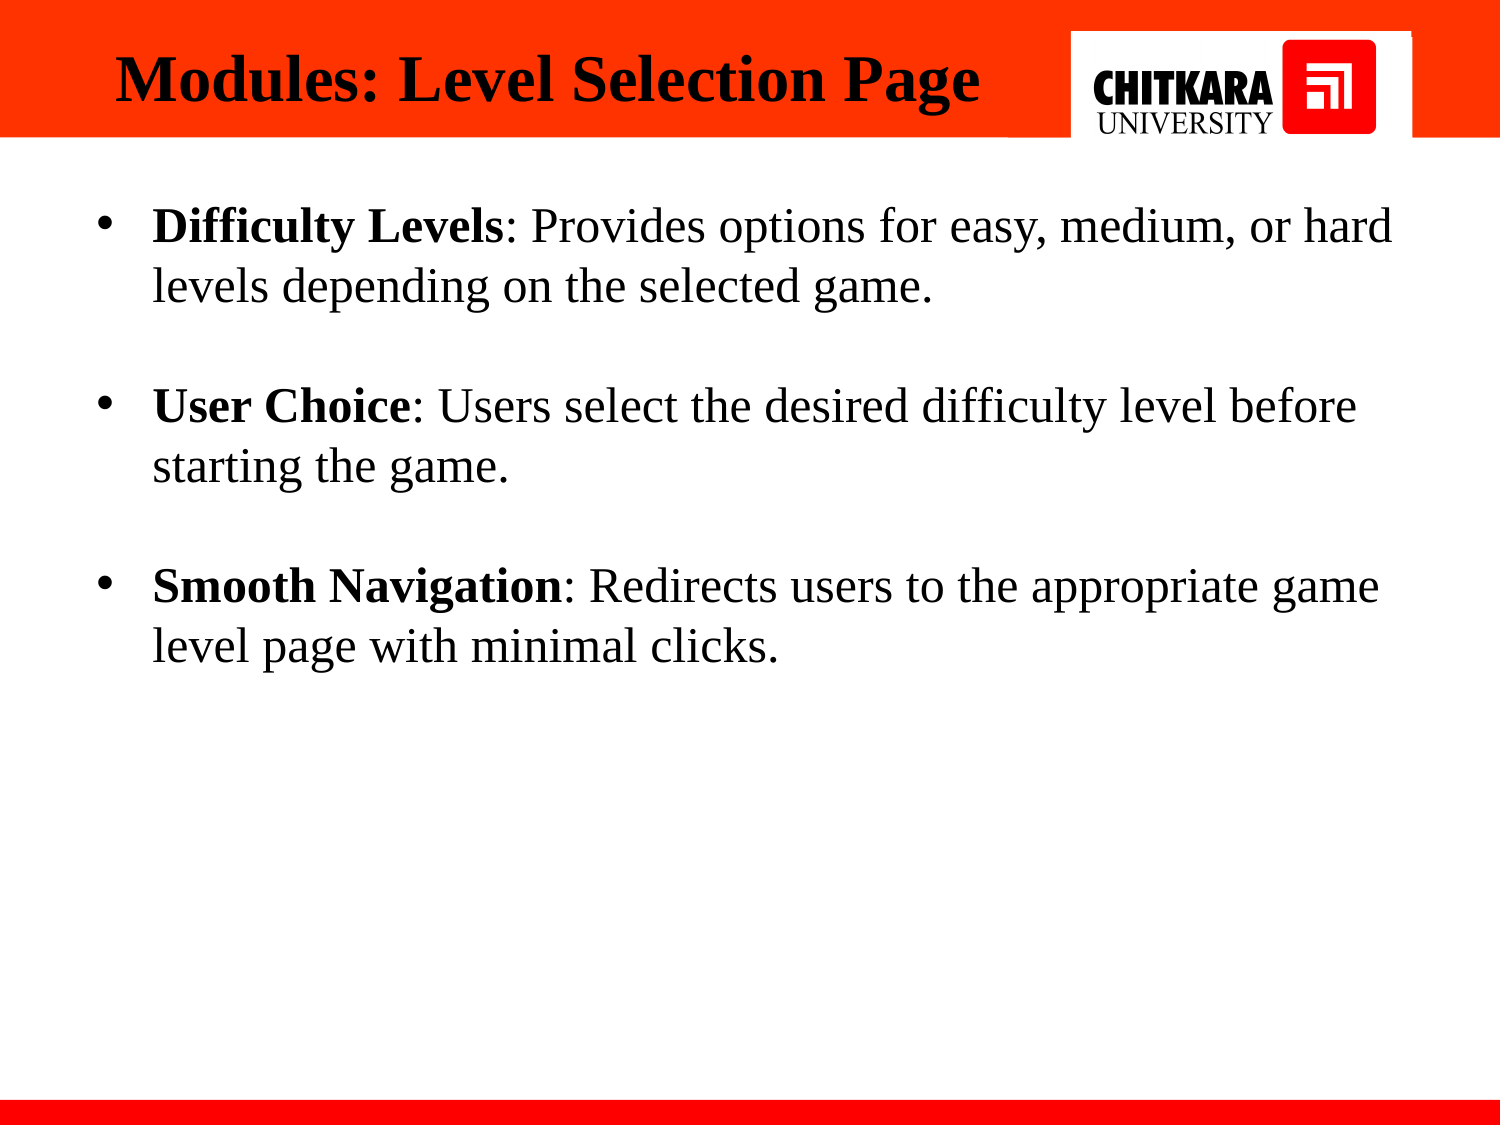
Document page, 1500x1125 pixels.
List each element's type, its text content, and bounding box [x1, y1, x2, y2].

subtitle Difficulty Levels: Provides options for easy, medium, or hard levels depending on the selected game. User Choice: Users select the desired difficulty level before starting the game. Smooth Navigation: Redirects users to the appropriate game level page with minimal clicks. [80, 184, 1419, 1019]
title Modules: Level Selection Page [100, 0, 1046, 151]
picture [1074, 37, 1391, 138]
